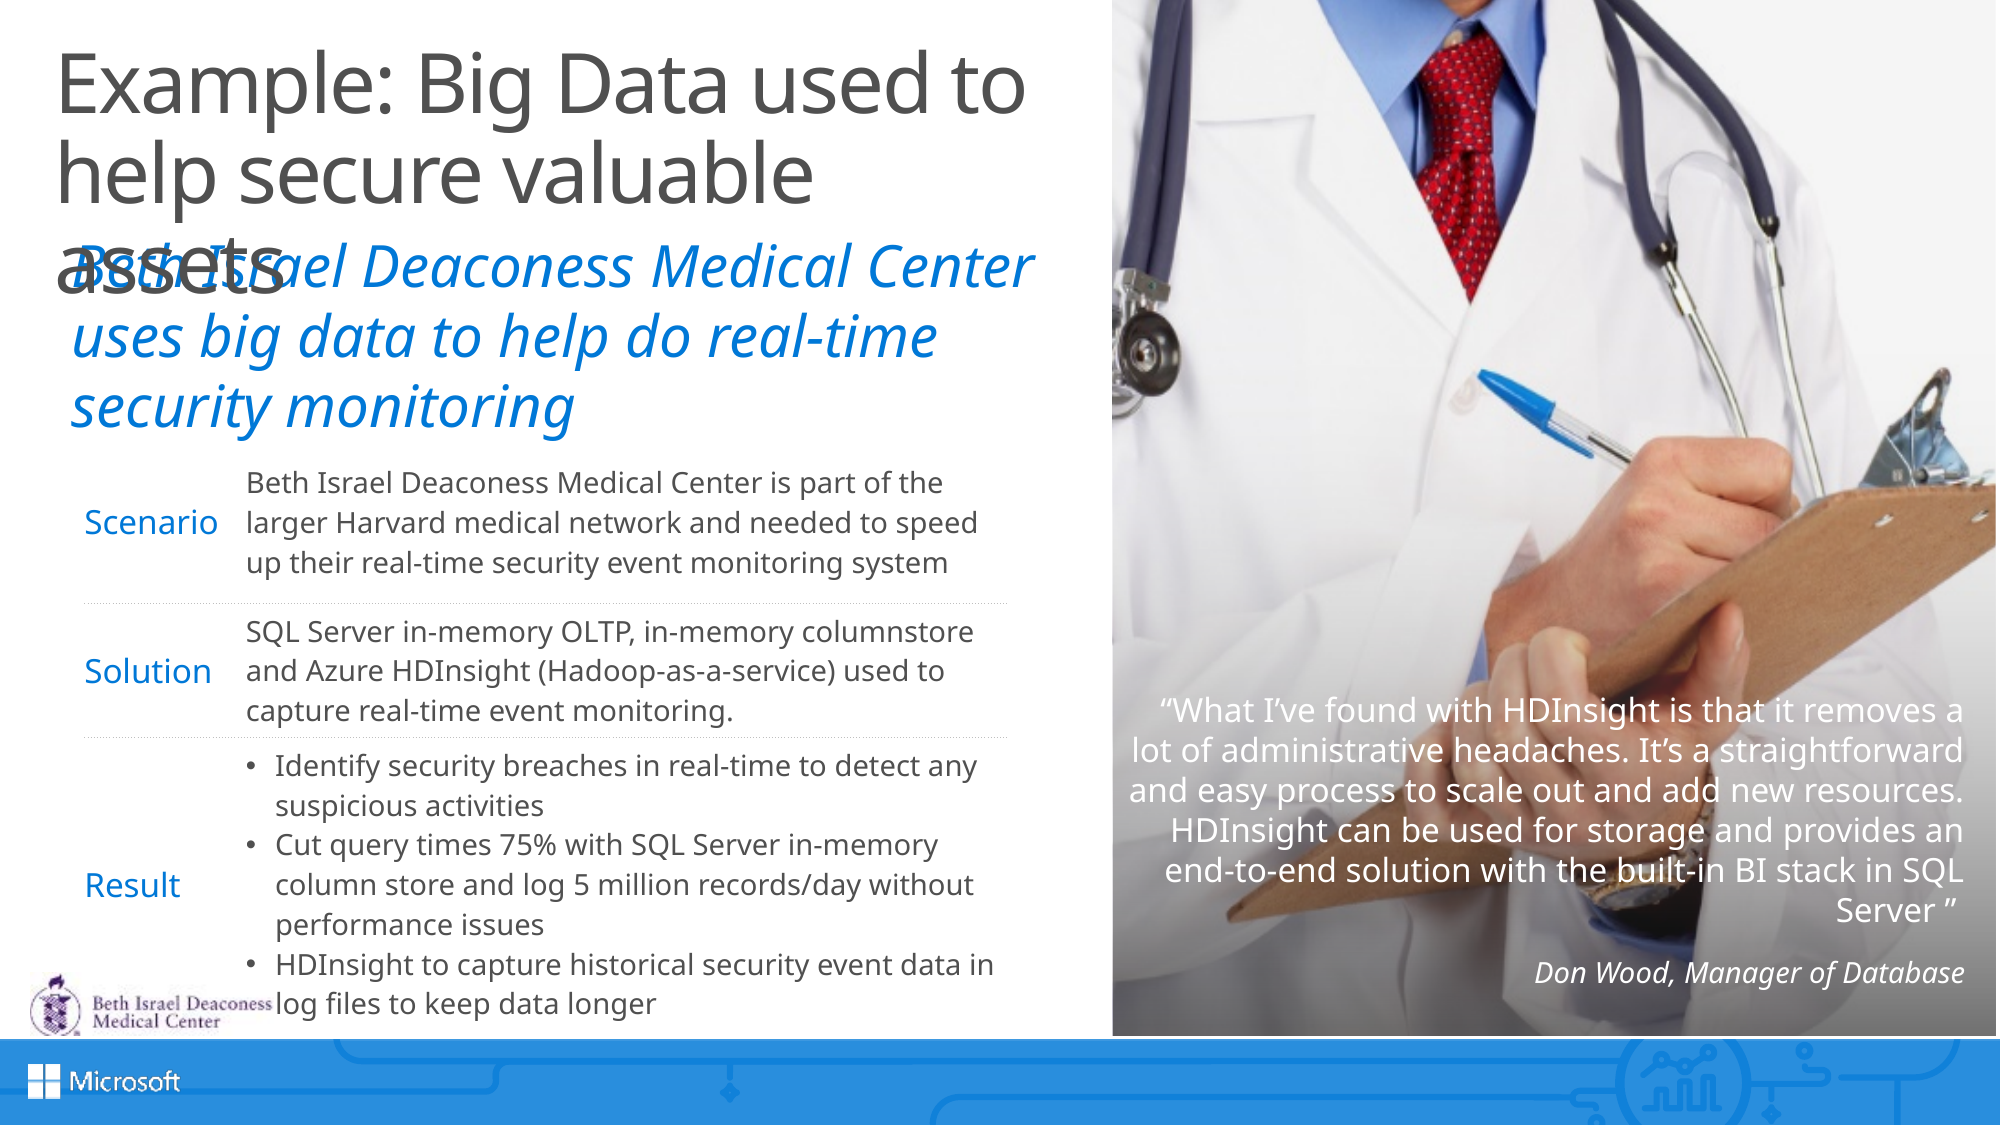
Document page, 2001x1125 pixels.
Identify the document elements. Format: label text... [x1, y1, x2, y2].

table_cell Identify security breaches in real-time to detect any suspicious activities Cut query times 75% with SQL Server in-memory column store and log 5 million records/day without performance issues HDInsight to capture historical security event data in log files to keep data longer [247, 738, 1007, 1031]
table_cell Result [84, 738, 245, 972]
picture [30, 972, 274, 1036]
table_header Scenario [84, 441, 245, 603]
picture [1111, 0, 1996, 1036]
title Example: Big Data used to help secure valuable assets [30, 26, 1082, 175]
table_header Beth Israel Deaconess Medical Center is part of the larger Harvard medical network and needed to speed up their real-time security event monitoring system [247, 441, 1007, 603]
table_cell SQL Server in-memory OLTP, in-memory columnstore and Azure HDInsight (Hadoop-as-a-service) used to capture real-time event monitoring. [247, 603, 1007, 738]
list Beth Israel Deaconess Medical Center uses big data to help do real-time security monitoring [71, 228, 1111, 441]
table_cell Solution [84, 603, 245, 738]
